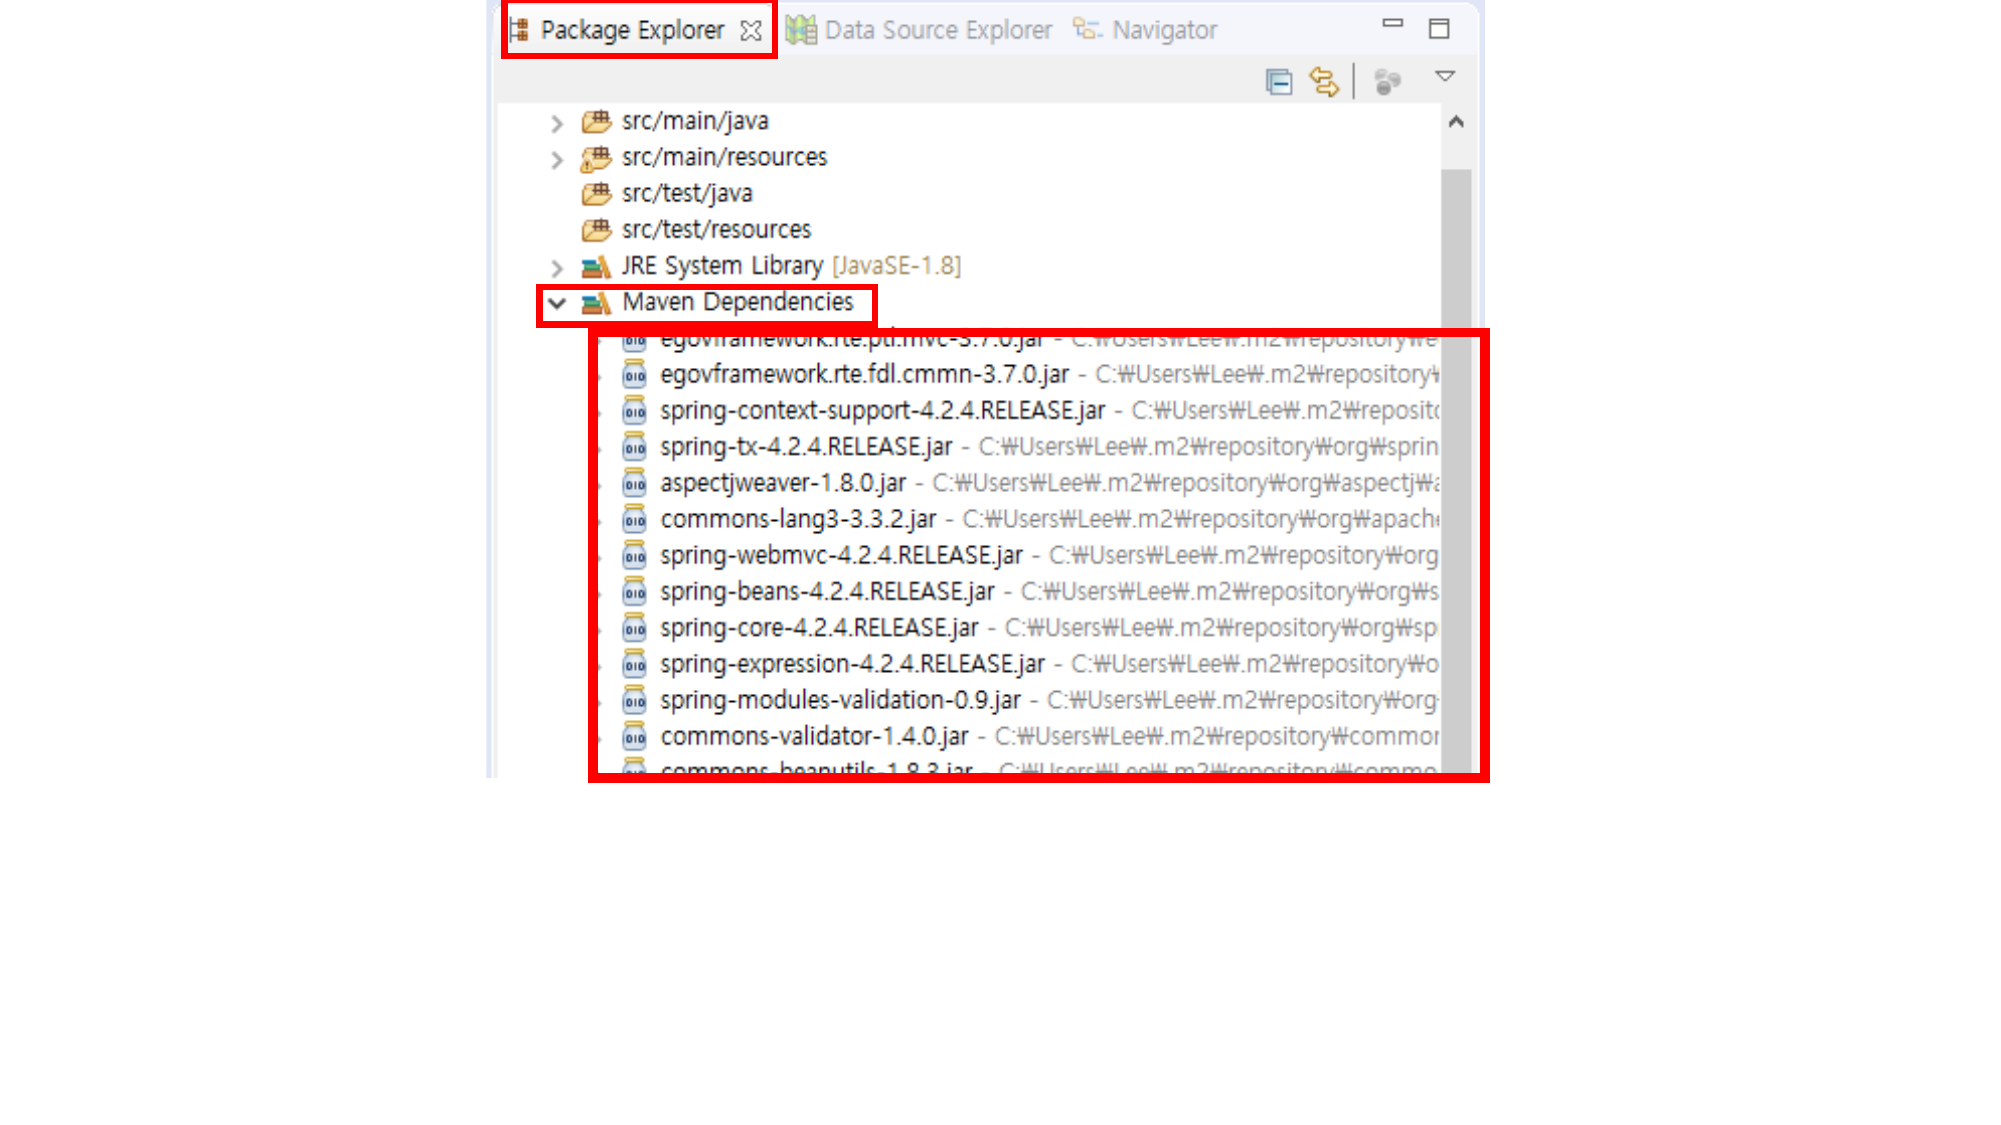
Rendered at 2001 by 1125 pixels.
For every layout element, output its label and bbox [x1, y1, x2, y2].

picture [486, 0, 1486, 779]
